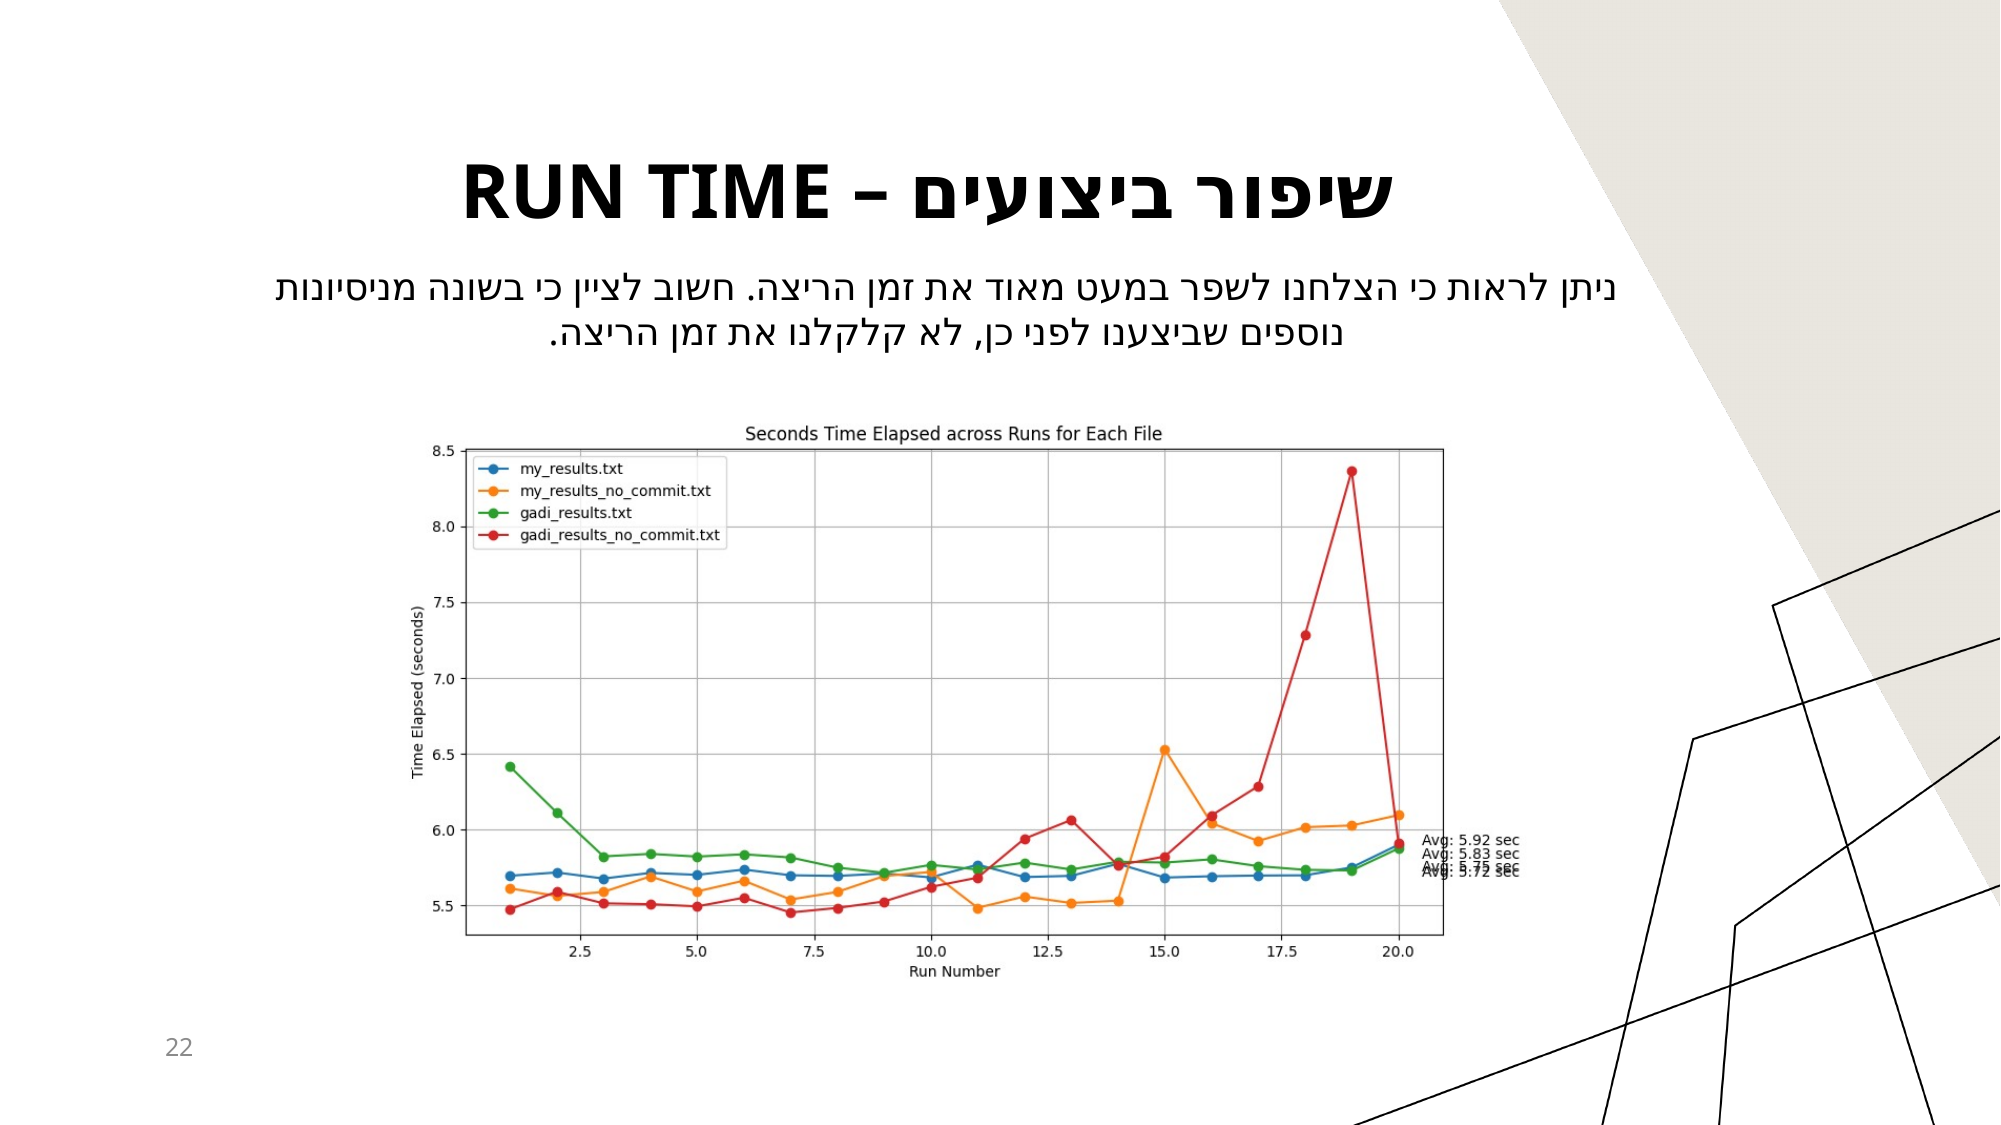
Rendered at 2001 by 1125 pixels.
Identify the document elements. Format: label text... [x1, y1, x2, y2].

slide_number 22 [150, 1024, 254, 1074]
picture [361, 0, 2000, 1125]
text_box ניתן לראות כי הצלחנו לשפר במעט מאוד את זמן הריצה. חשוב לציין כי בשונה מניסיונות נוספים שביצענו לפני כן, לא קלקלנו את זמן הריצה. [245, 255, 1649, 361]
text_box שיפור ביצועים – RUN TIME [146, 71, 1709, 318]
